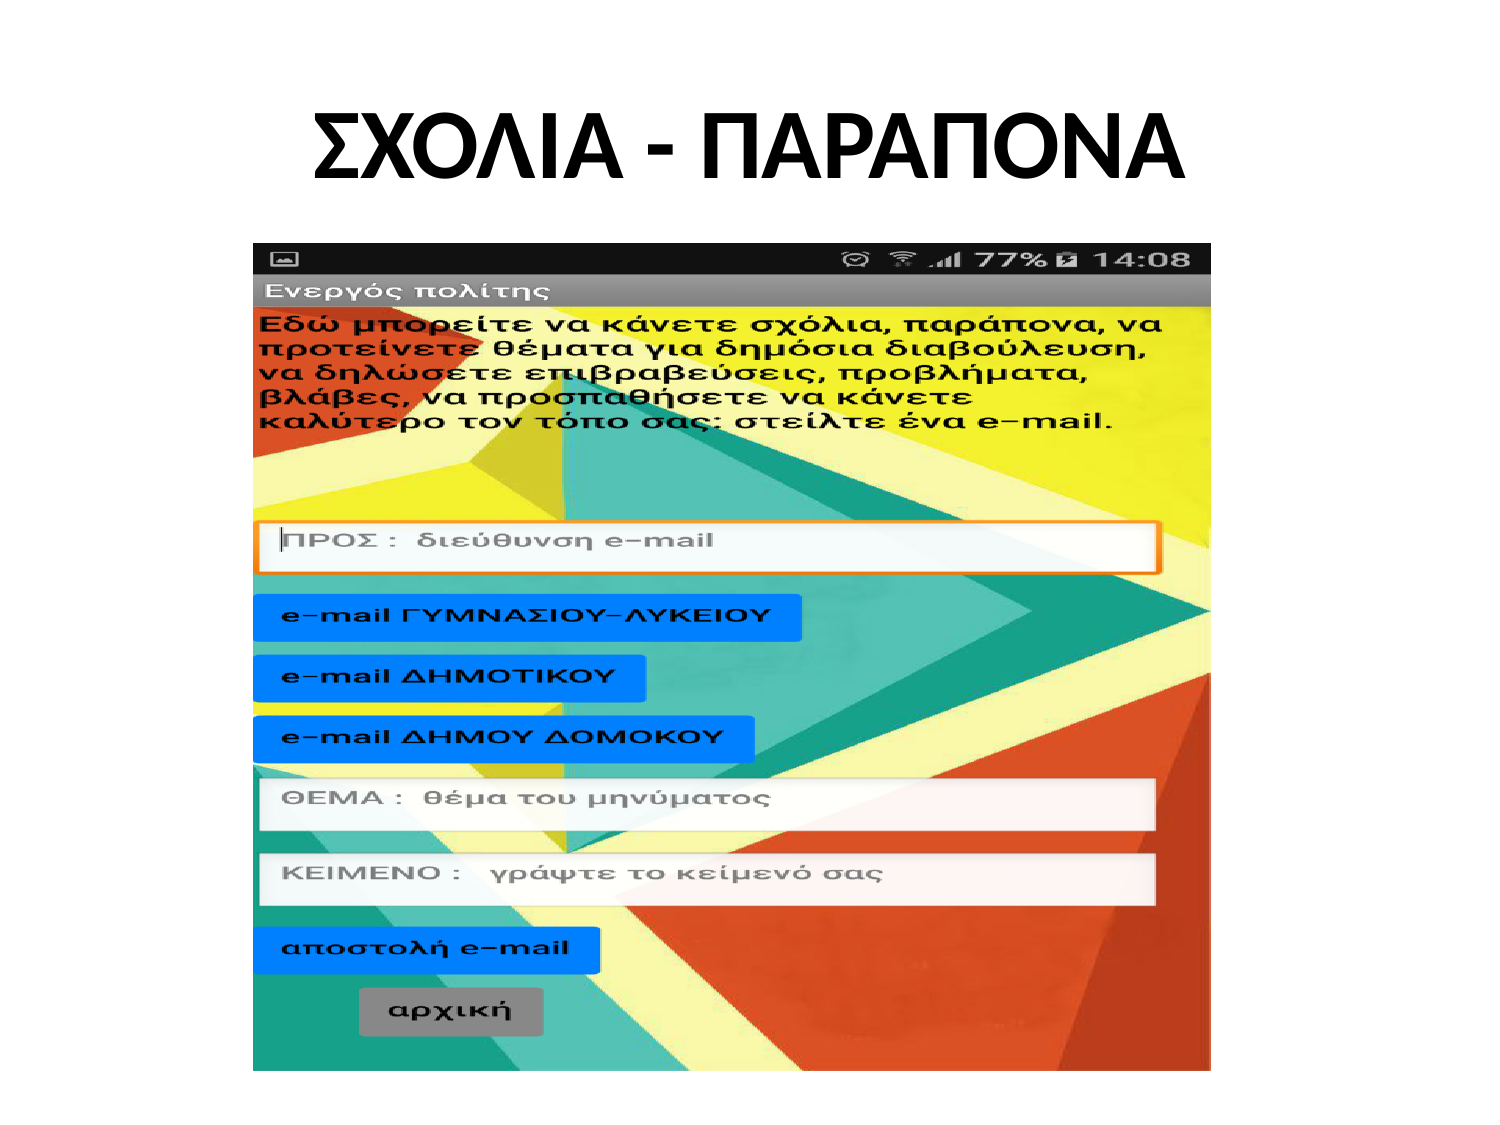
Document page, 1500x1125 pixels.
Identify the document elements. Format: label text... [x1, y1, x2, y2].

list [253, 243, 1211, 1071]
title ΣΧΟΛΙΑ - ΠΑΡΑΠΟΝΑ [75, 45, 1425, 233]
